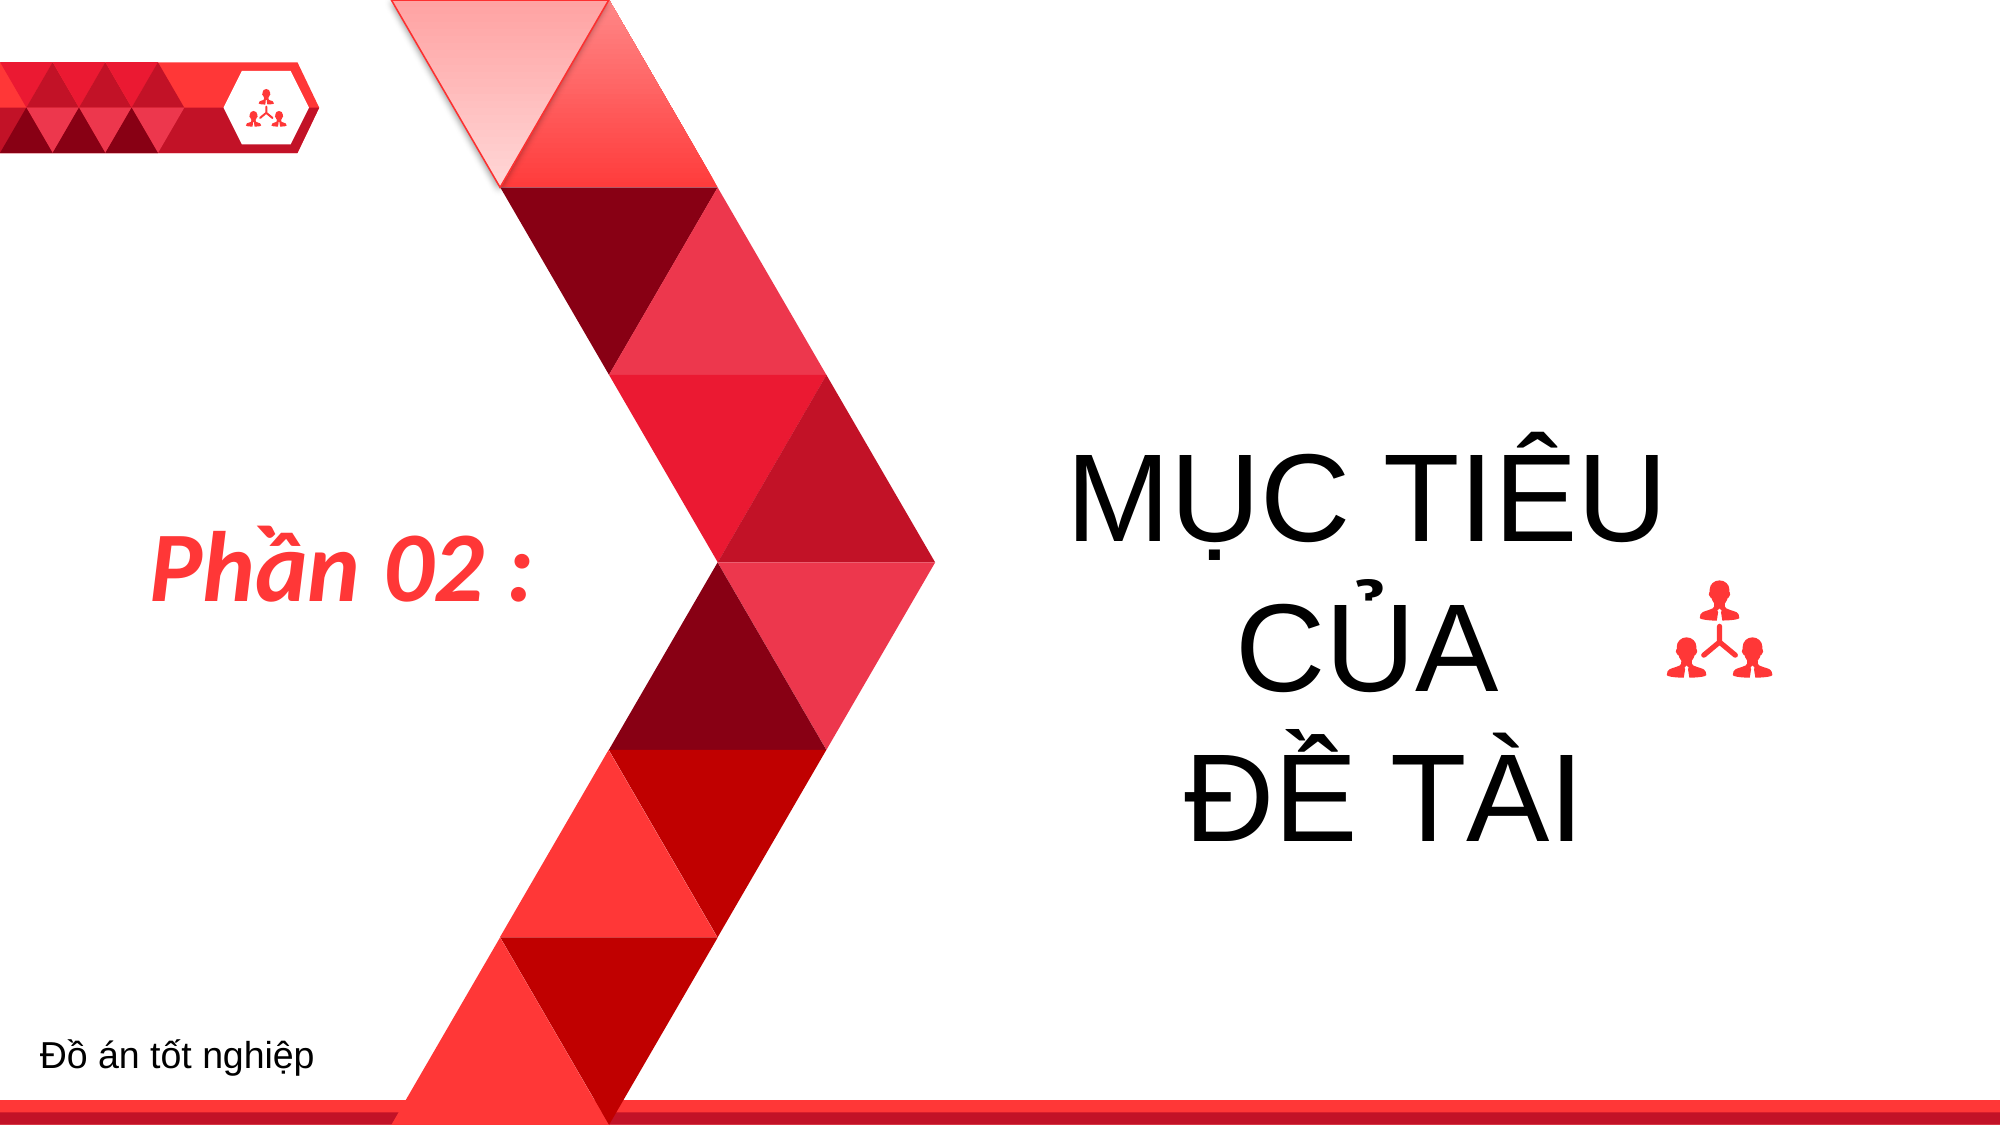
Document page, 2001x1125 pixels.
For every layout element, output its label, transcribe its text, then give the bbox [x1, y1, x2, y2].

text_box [391, 0, 936, 1125]
text_box Đồ án tốt nghiệp [24, 1023, 386, 1084]
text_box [962, 409, 1773, 888]
text_box Phần 02 : [134, 494, 386, 629]
